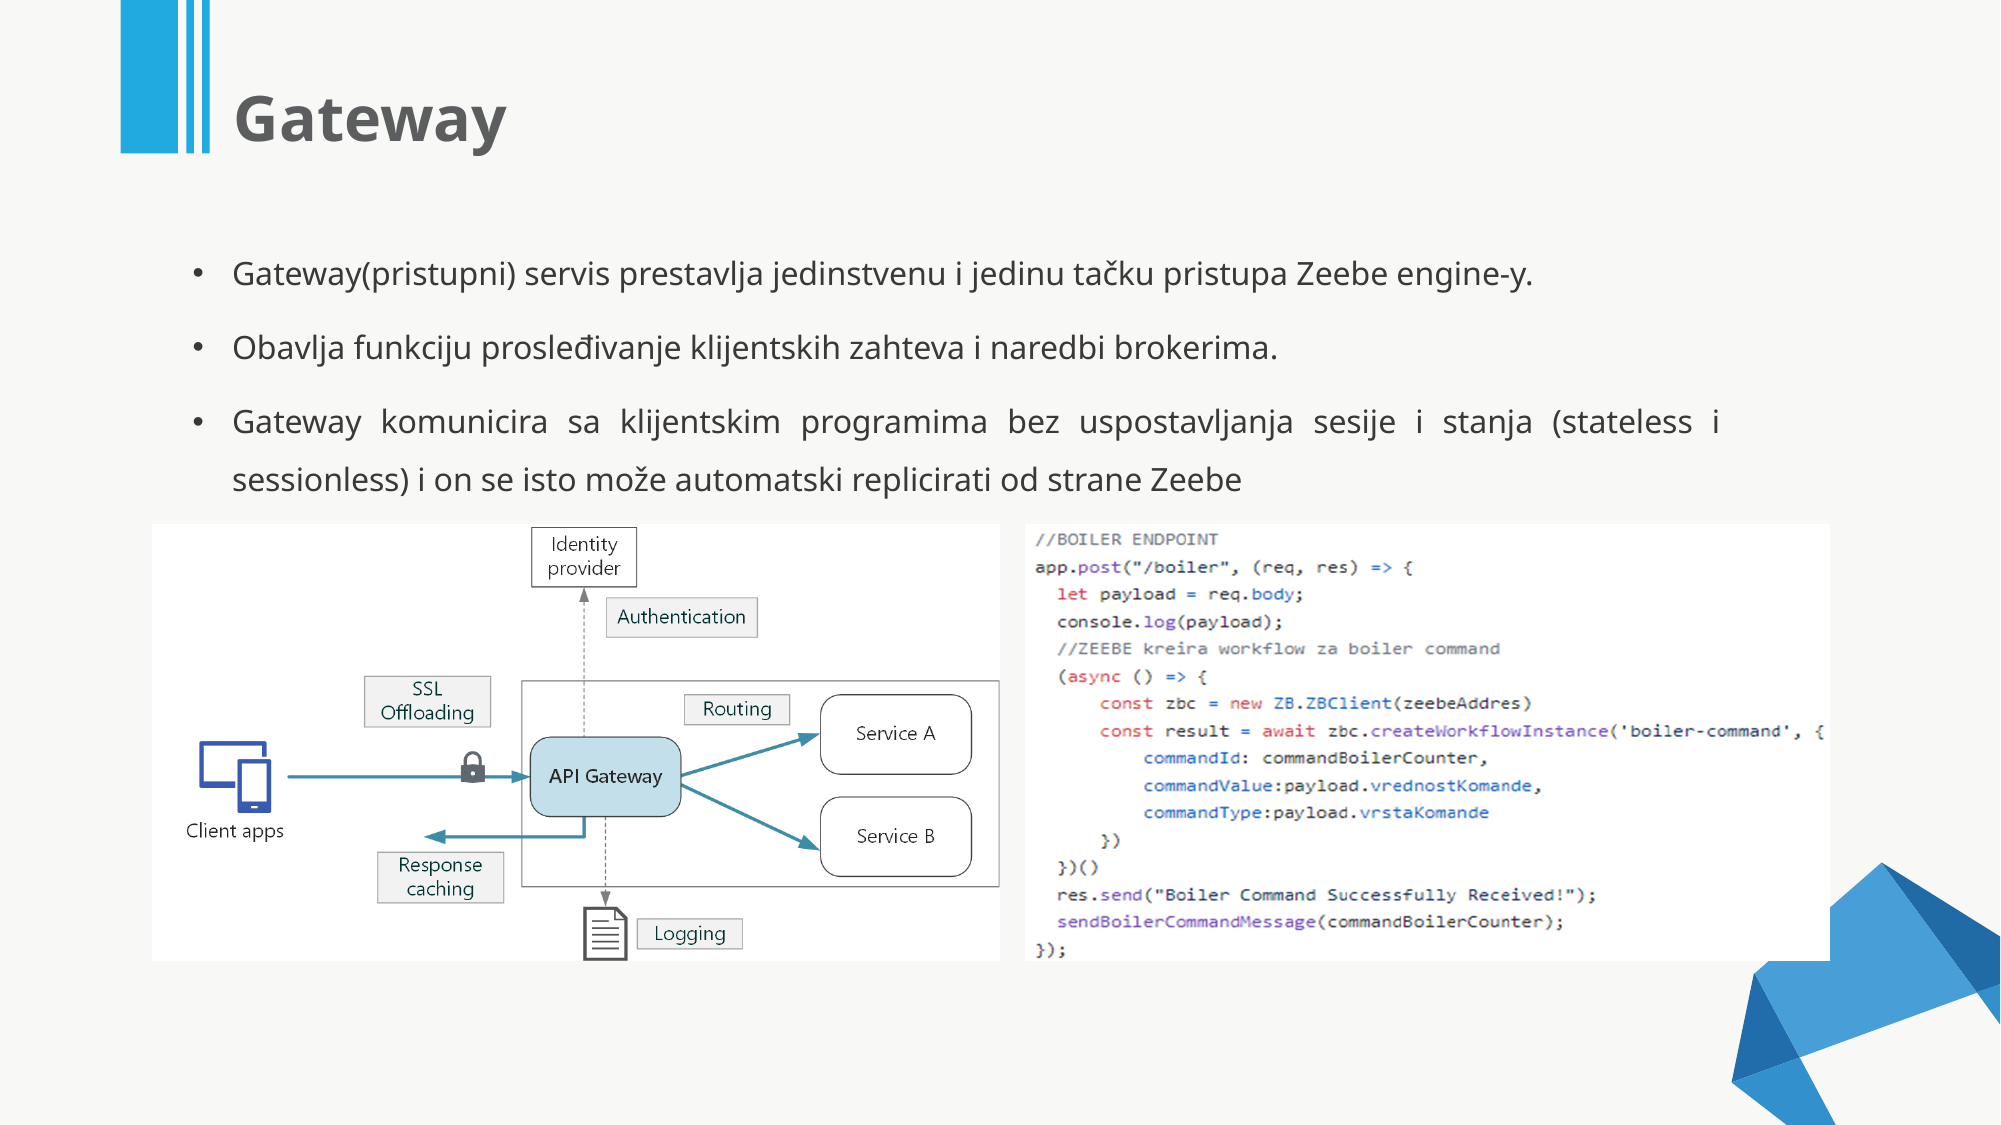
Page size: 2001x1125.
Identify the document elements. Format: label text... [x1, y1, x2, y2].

picture [152, 524, 1000, 961]
text_box [120, 0, 178, 154]
text_box Gateway(pristupni) servis prestavlja jedinstvenu i jedinu tačku pristupa Zeebe engine-y. Obavlja funkciju prosleđivanje klijentskih zahteva i naredbi brokerima. Gateway komunicira sa klijentskim programima bez uspostavljanja sesije i stanja (stateless i sessionless) i on se isto može automatski replicirati od strane Zeebe [177, 226, 1738, 506]
text_box [186, 0, 194, 154]
text_box [202, 0, 210, 154]
picture [1025, 524, 1831, 961]
text_box Gateway [233, 63, 1968, 154]
